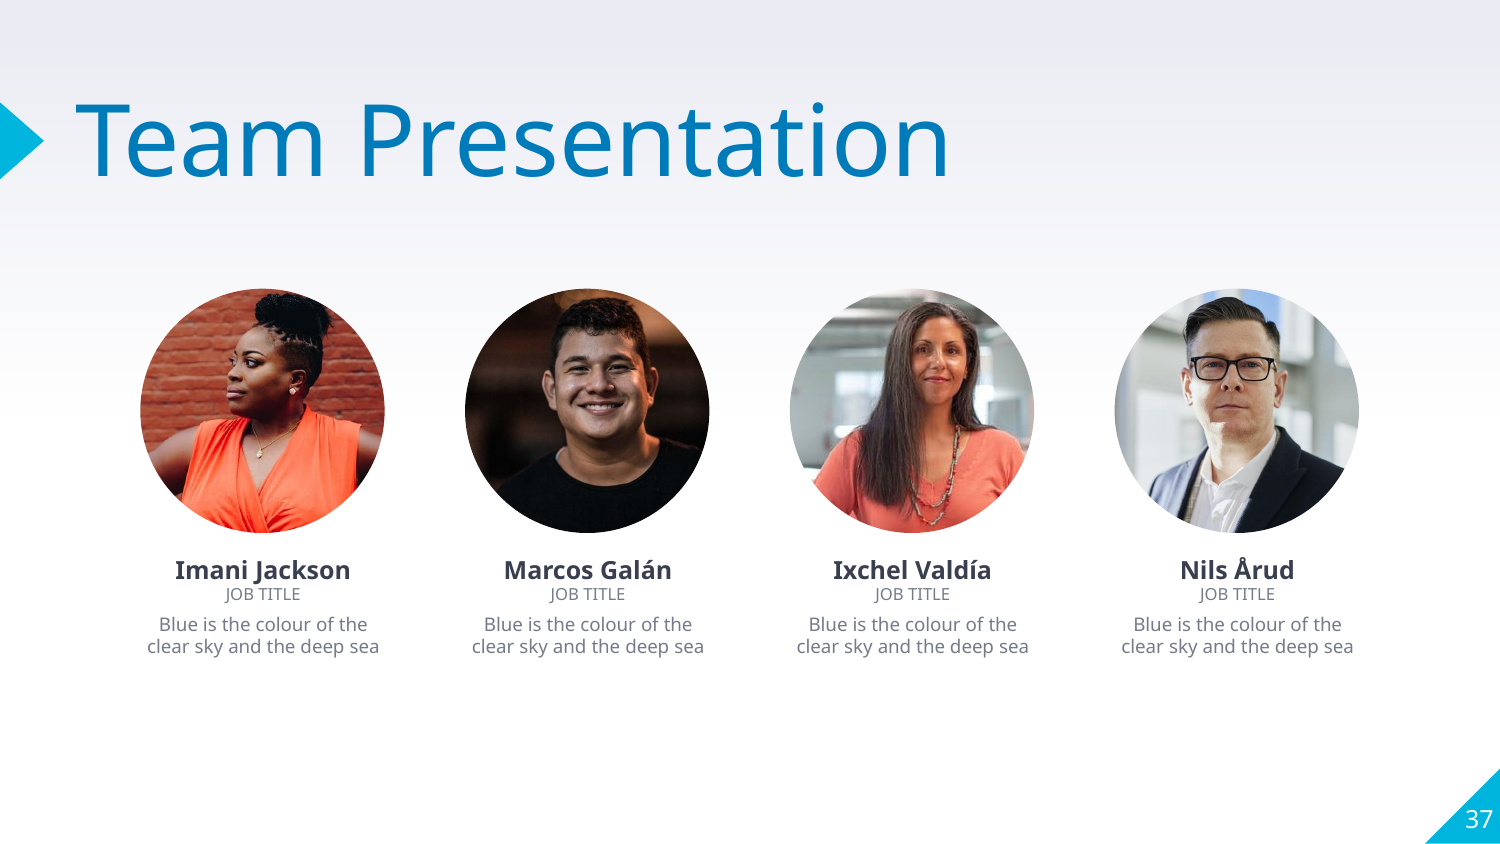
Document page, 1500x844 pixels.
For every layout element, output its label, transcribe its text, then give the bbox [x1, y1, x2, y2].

picture [464, 288, 710, 534]
text_box Nils Årud JOB TITLE Blue is the colour of the clear sky and the deep sea [1115, 554, 1360, 675]
title Team Presentation [75, 99, 1001, 277]
text_box Imani Jackson JOB TITLE Blue is the colour of the clear sky and the deep sea [141, 554, 386, 675]
picture [140, 288, 385, 534]
text_box Ixchel Valdía JOB TITLE Blue is the colour of the clear sky and the deep sea [790, 554, 1035, 675]
picture [789, 288, 1035, 534]
text_box Marcos Galán JOB TITLE Blue is the colour of the clear sky and the deep sea [465, 554, 711, 675]
picture [1114, 288, 1360, 534]
slide_number 37 [1418, 760, 1494, 838]
